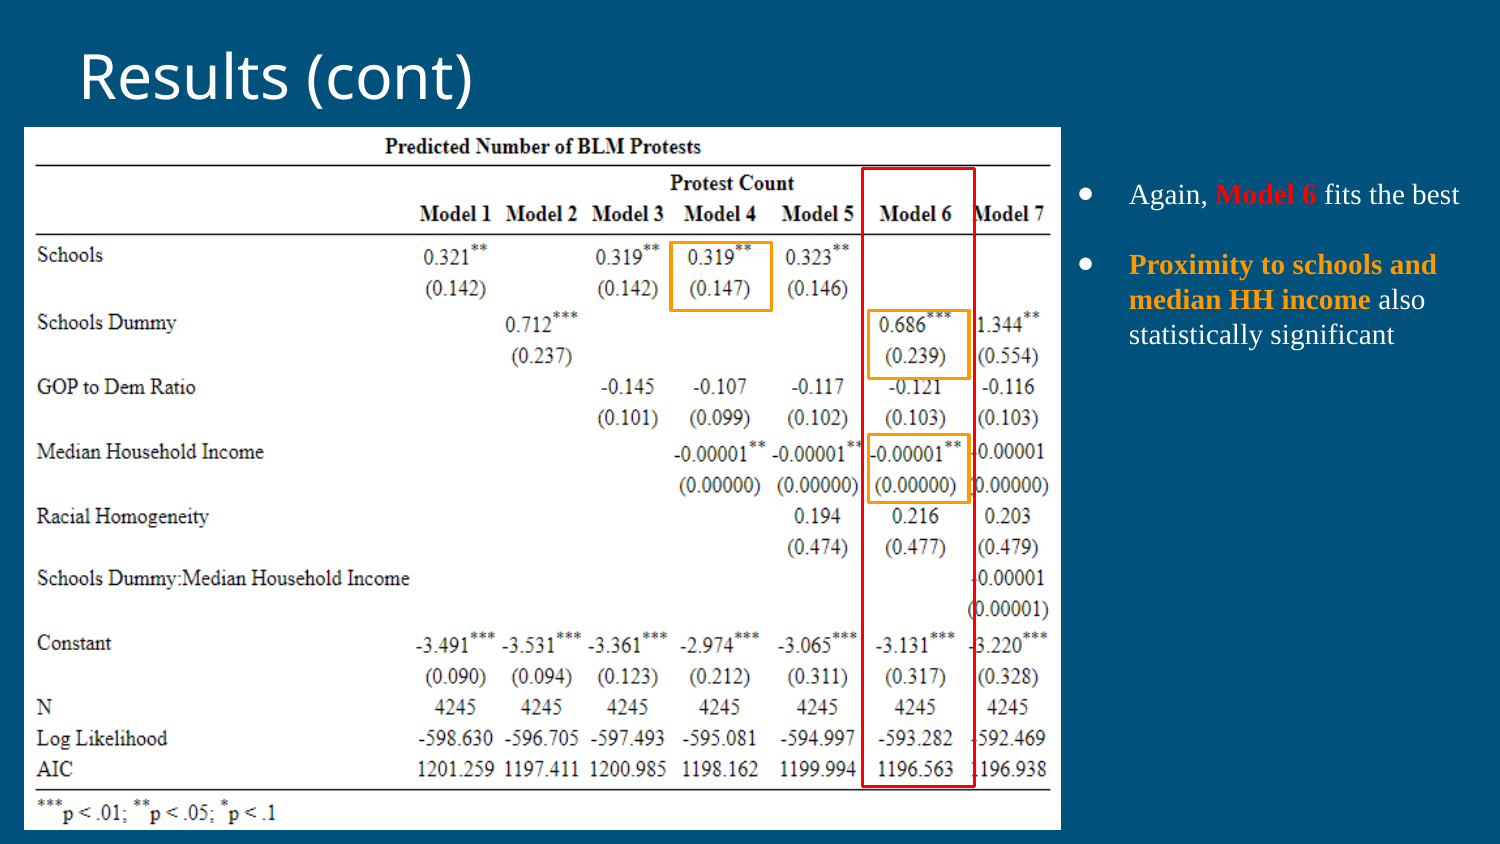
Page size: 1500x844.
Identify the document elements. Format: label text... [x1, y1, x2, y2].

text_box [24, 127, 1061, 831]
text_box Again, Model 6 fits the best Proximity to schools and median HH income also statistically significant [1065, 160, 1500, 741]
title Results (cont) [63, 15, 1437, 128]
